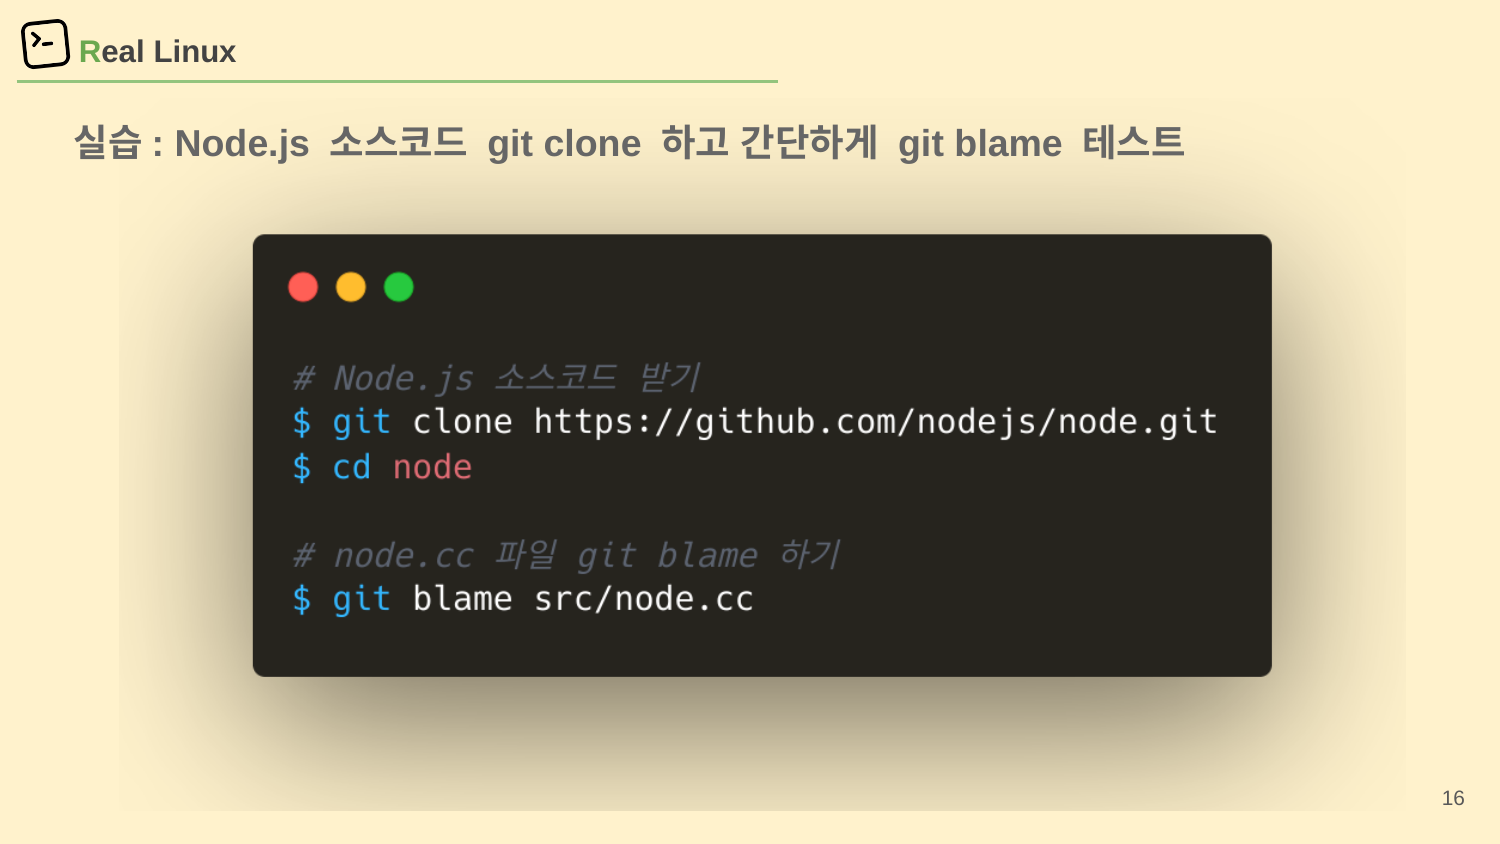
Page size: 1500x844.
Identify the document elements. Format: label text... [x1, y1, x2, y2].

text_box 실습: Node.js 소스코드 git clone 하고 간단하게 git blame 테스트 [58, 81, 1463, 167]
slide_number ‹#› [1389, 764, 1480, 830]
picture [21, 18, 71, 70]
picture [119, 98, 1407, 812]
text_box Real Linux [63, 16, 272, 80]
